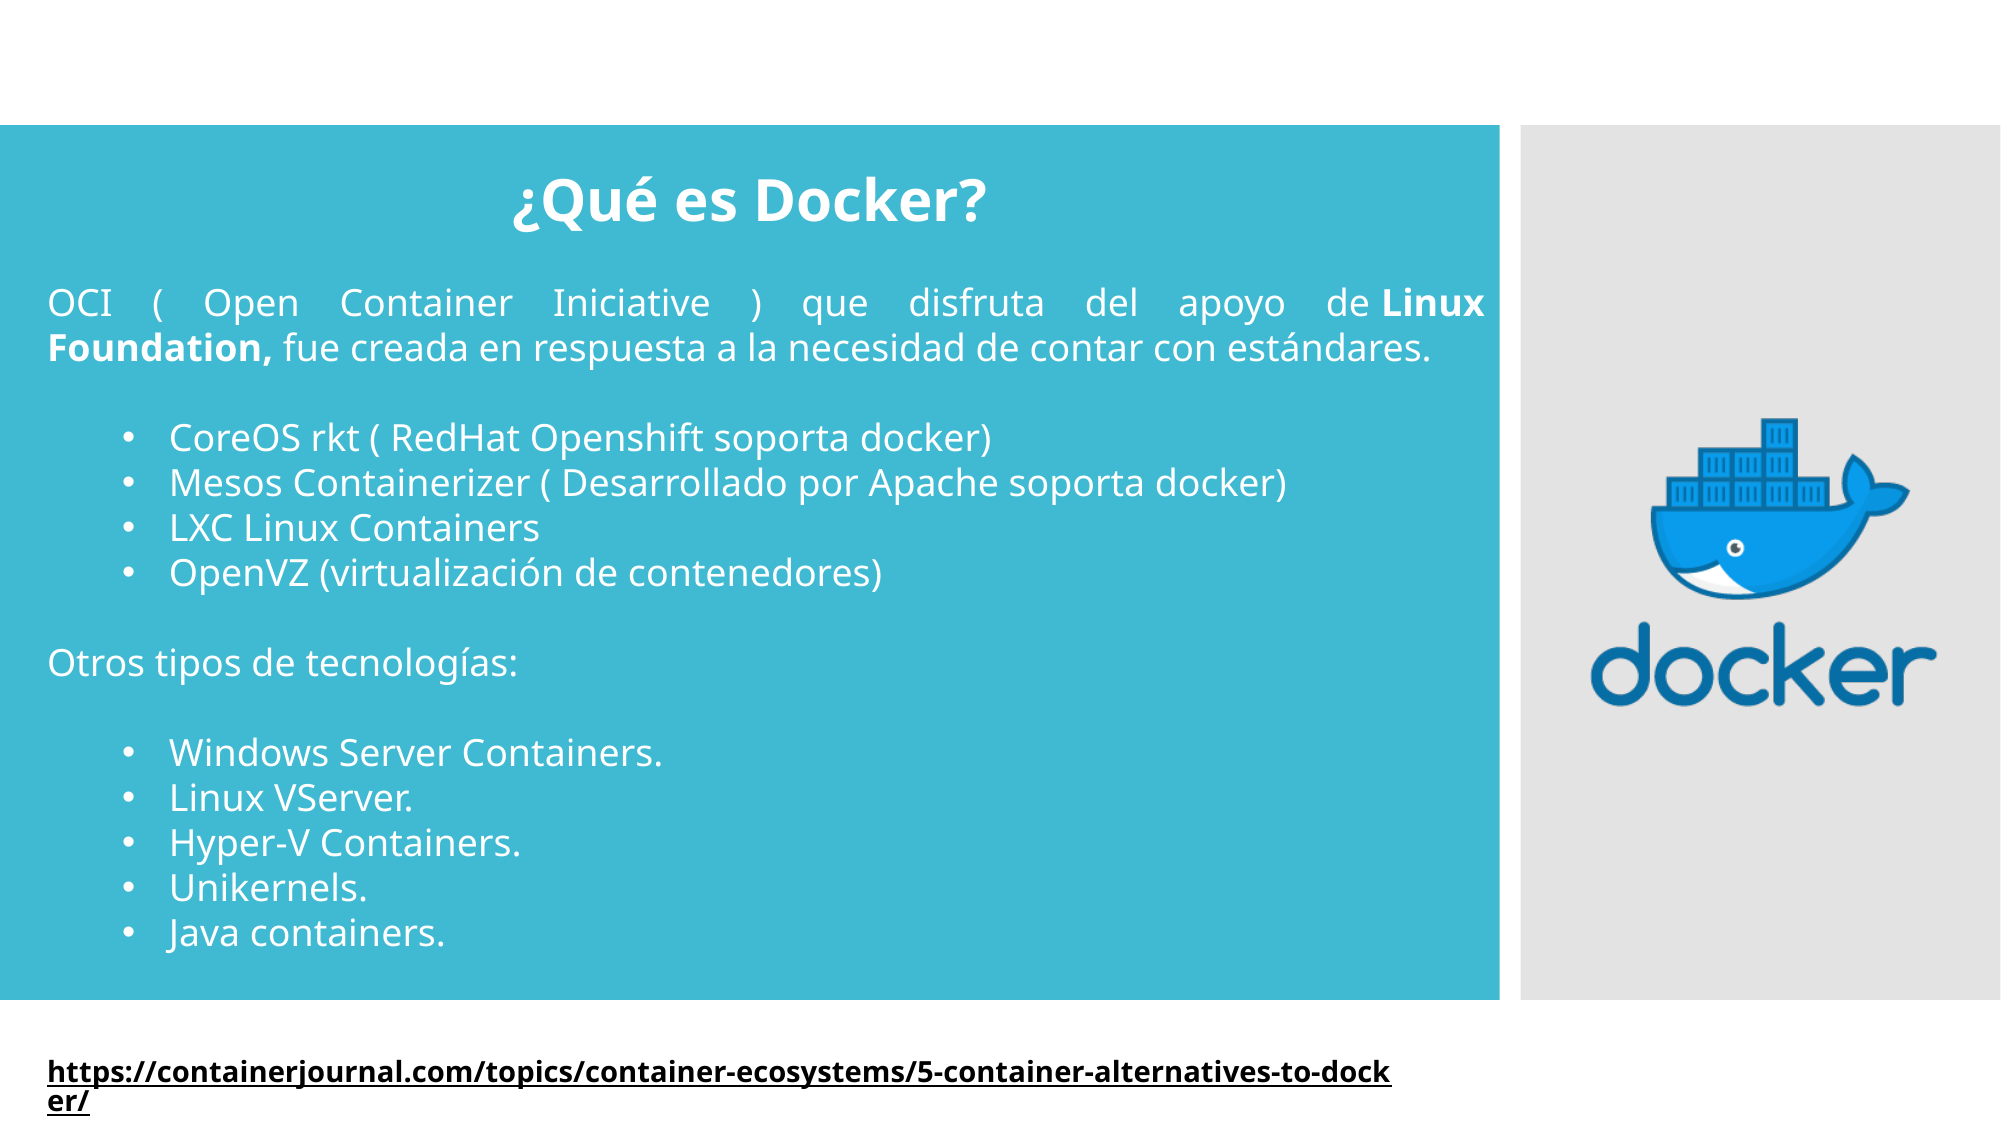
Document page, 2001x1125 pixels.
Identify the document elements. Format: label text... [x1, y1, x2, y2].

text_box ¿Qué es Docker? [52, 155, 1448, 241]
text_box OCI ( Open Container Iniciative ) que disfruta del apoyo de Linux Foundation, fue creada en respuesta a la necesidad de contar con estándares. CoreOS rkt ( RedHat Openshift soporta docker) Mesos Containerizer ( Desarrollado por Apache soporta docker) LXC Linux Containers OpenVZ (virtualización de contenedores) Otros tipos de tecnologías: Windows Server Containers. Linux VServer. Hyper-V Containers. Unikernels. Java containers. [32, 271, 1500, 962]
text_box https://containerjournal.com/topics/container-ecosystems/5-container-alternatives-to-docker/ [32, 1046, 1413, 1101]
picture [1560, 388, 1968, 737]
